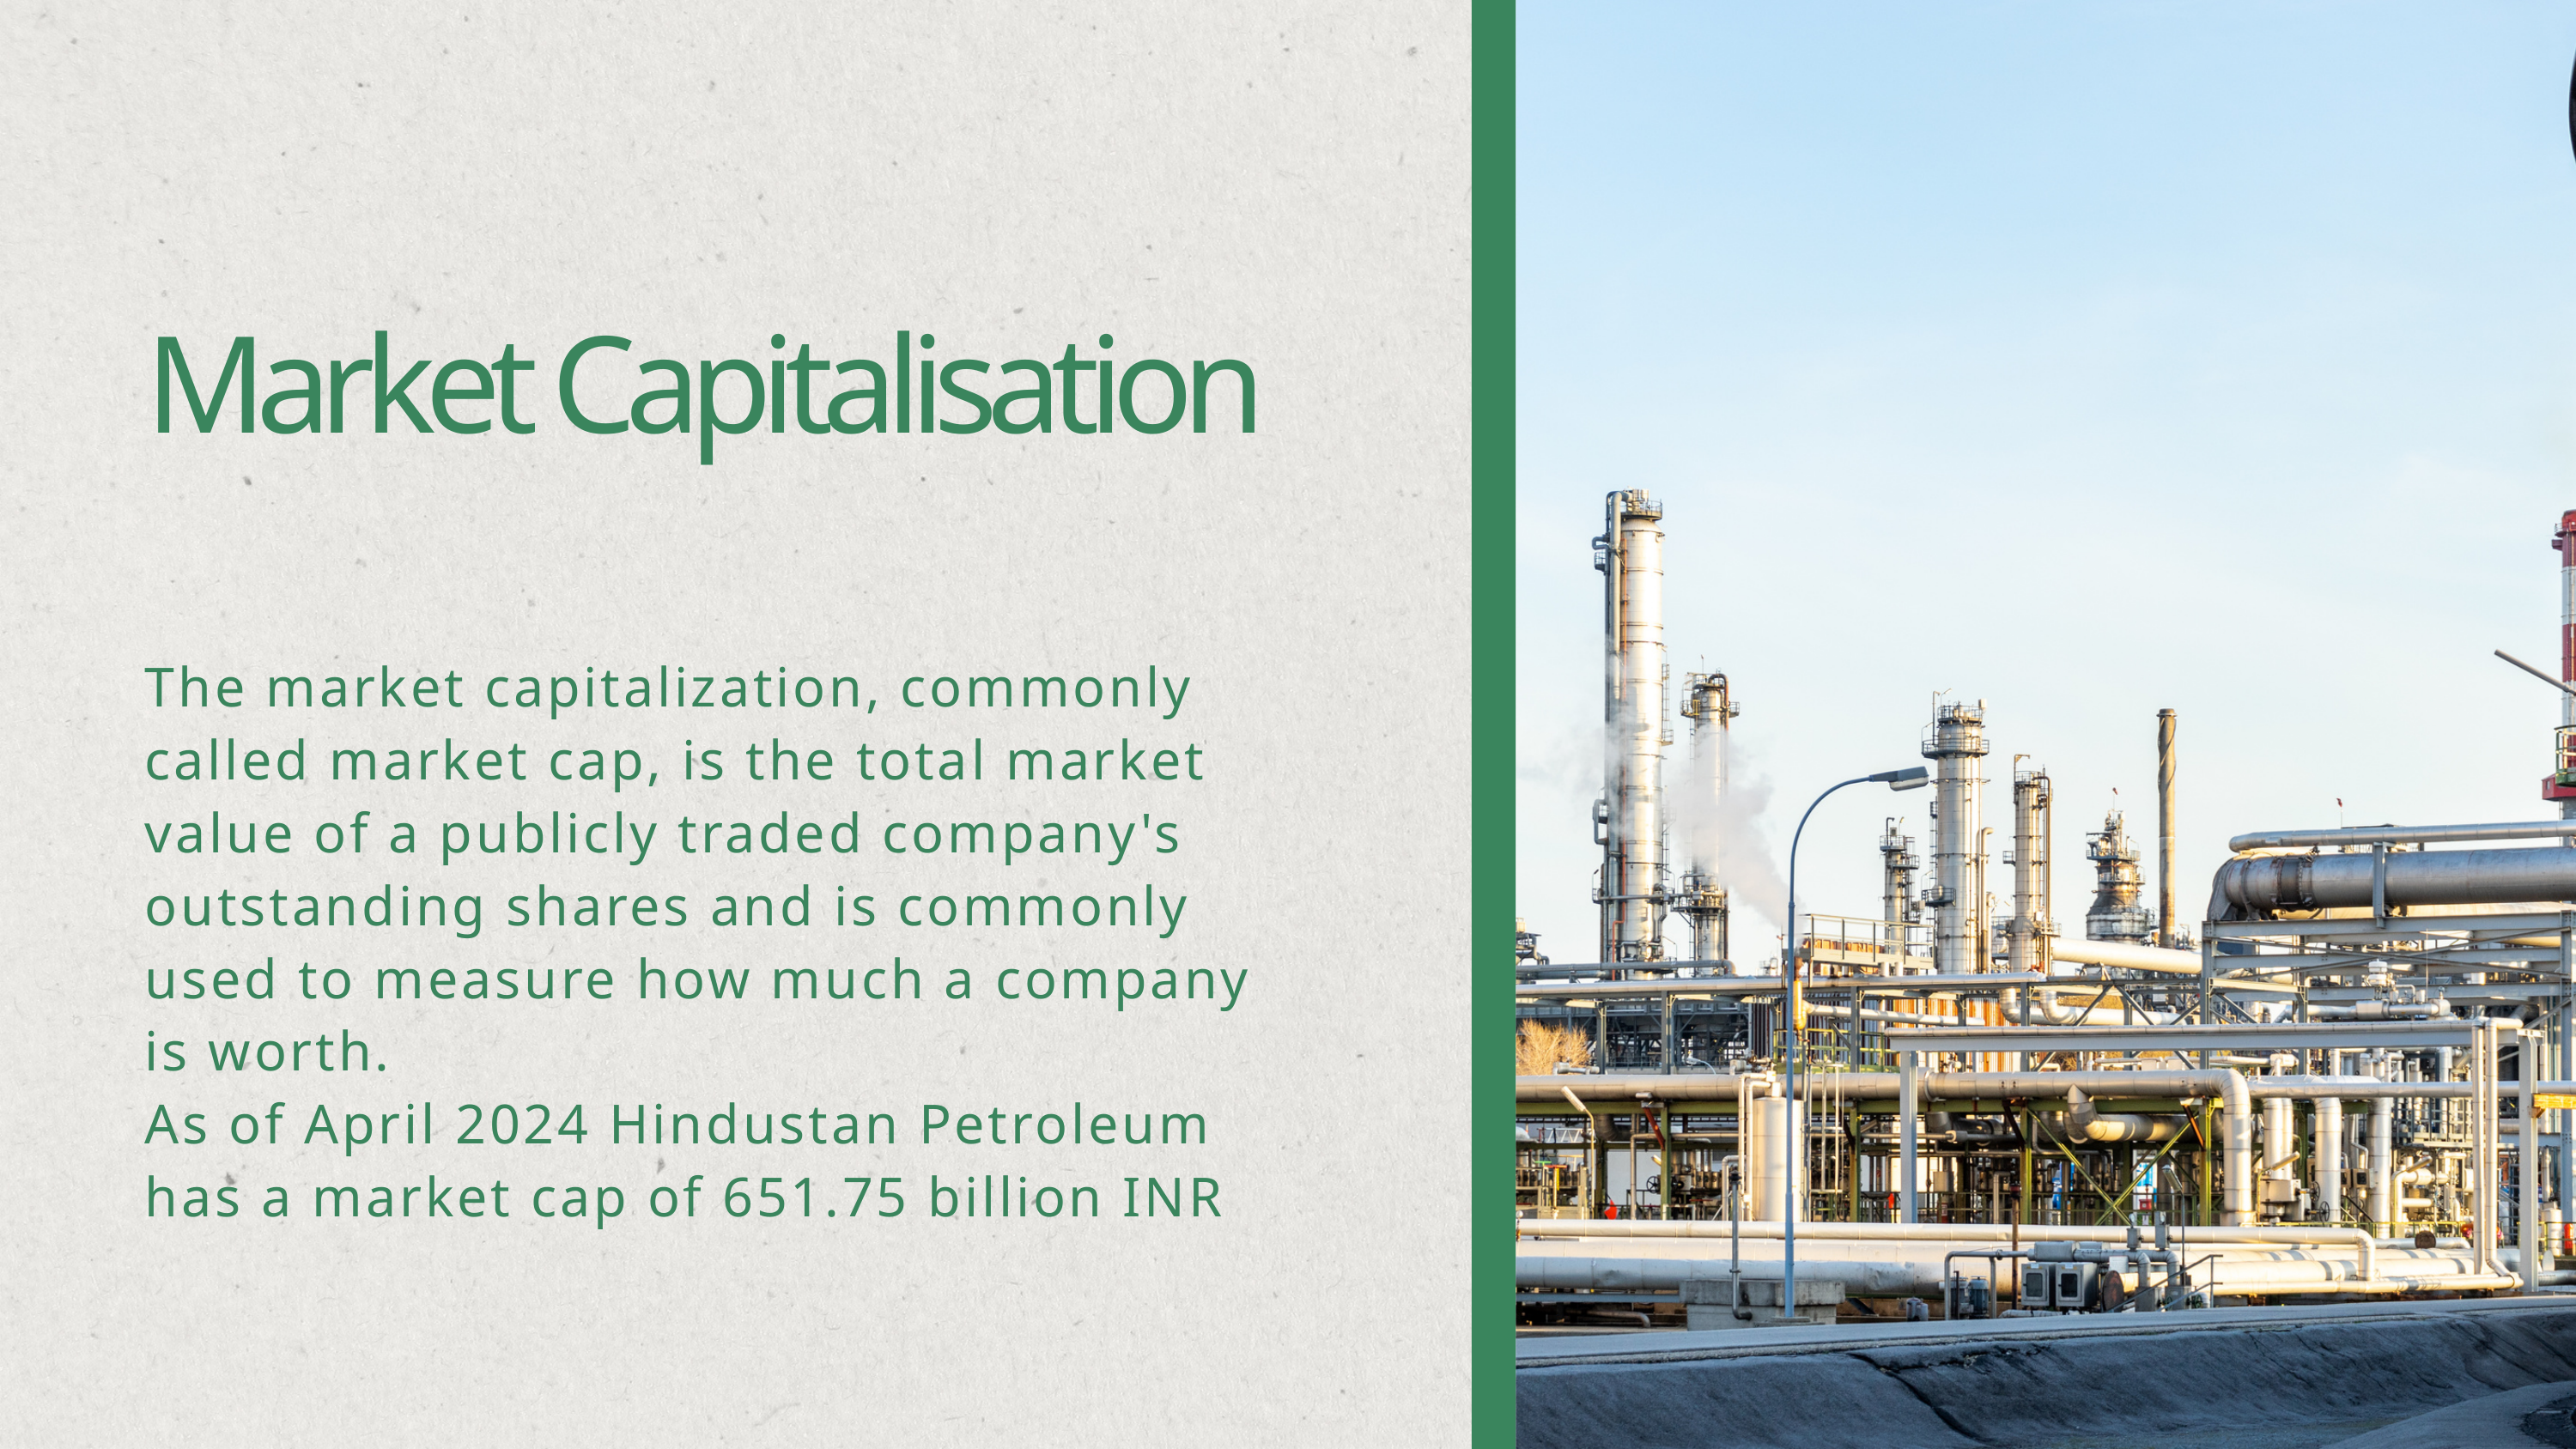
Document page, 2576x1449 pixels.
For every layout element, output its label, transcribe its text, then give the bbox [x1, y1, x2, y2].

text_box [1471, 0, 1516, 1449]
text_box The market capitalization, commonly called market cap, is the total market value of a publicly traded company's outstanding shares and is commonly used to measure how much a company is worth. As of April 2024 Hindustan Petroleum has a market cap of 651.75 billion INR [144, 644, 1258, 1228]
text_box [0, 0, 1466, 1449]
text_box [1522, 0, 2576, 1449]
text_box Market Capitalisation [145, 330, 1288, 460]
